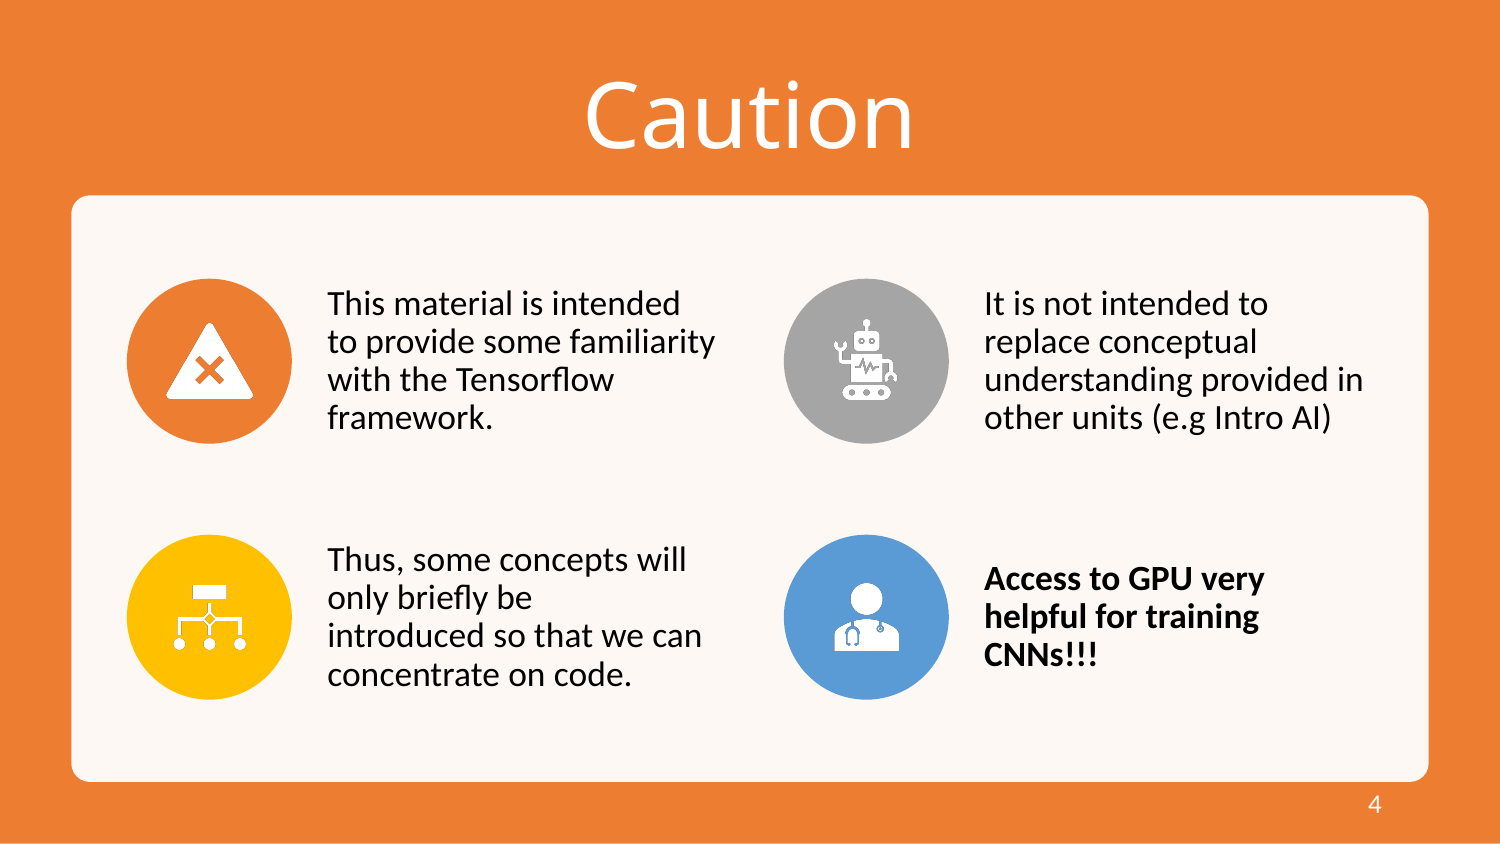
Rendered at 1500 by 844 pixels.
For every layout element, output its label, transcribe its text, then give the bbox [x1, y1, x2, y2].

slide_number 4 [1059, 782, 1397, 827]
text_box [0, 0, 1500, 844]
text_box [70, 194, 1430, 783]
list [103, 221, 1397, 757]
title Caution [103, 56, 1397, 181]
